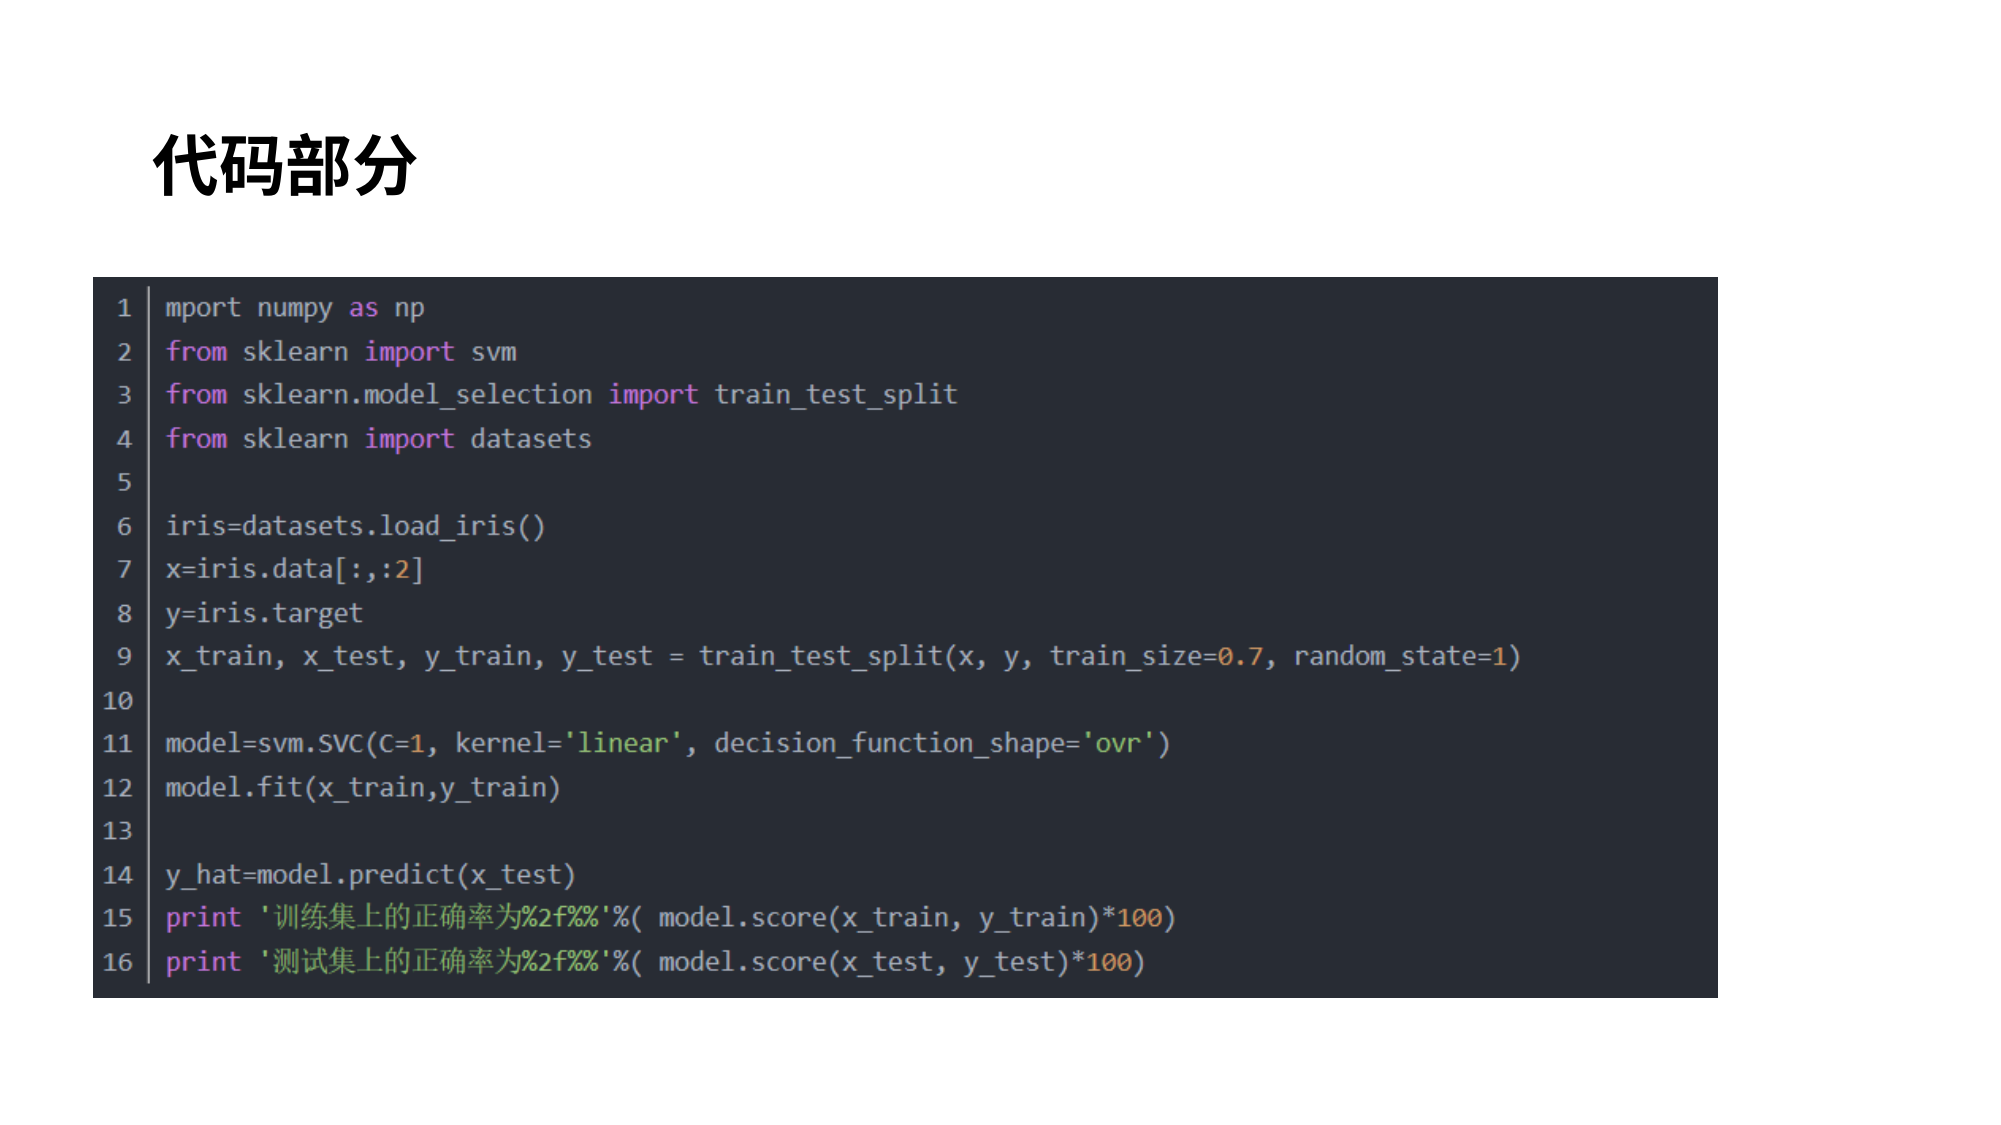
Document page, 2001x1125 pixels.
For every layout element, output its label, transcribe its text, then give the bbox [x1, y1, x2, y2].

picture [93, 277, 1718, 998]
title 代码部分 [137, 59, 1863, 278]
